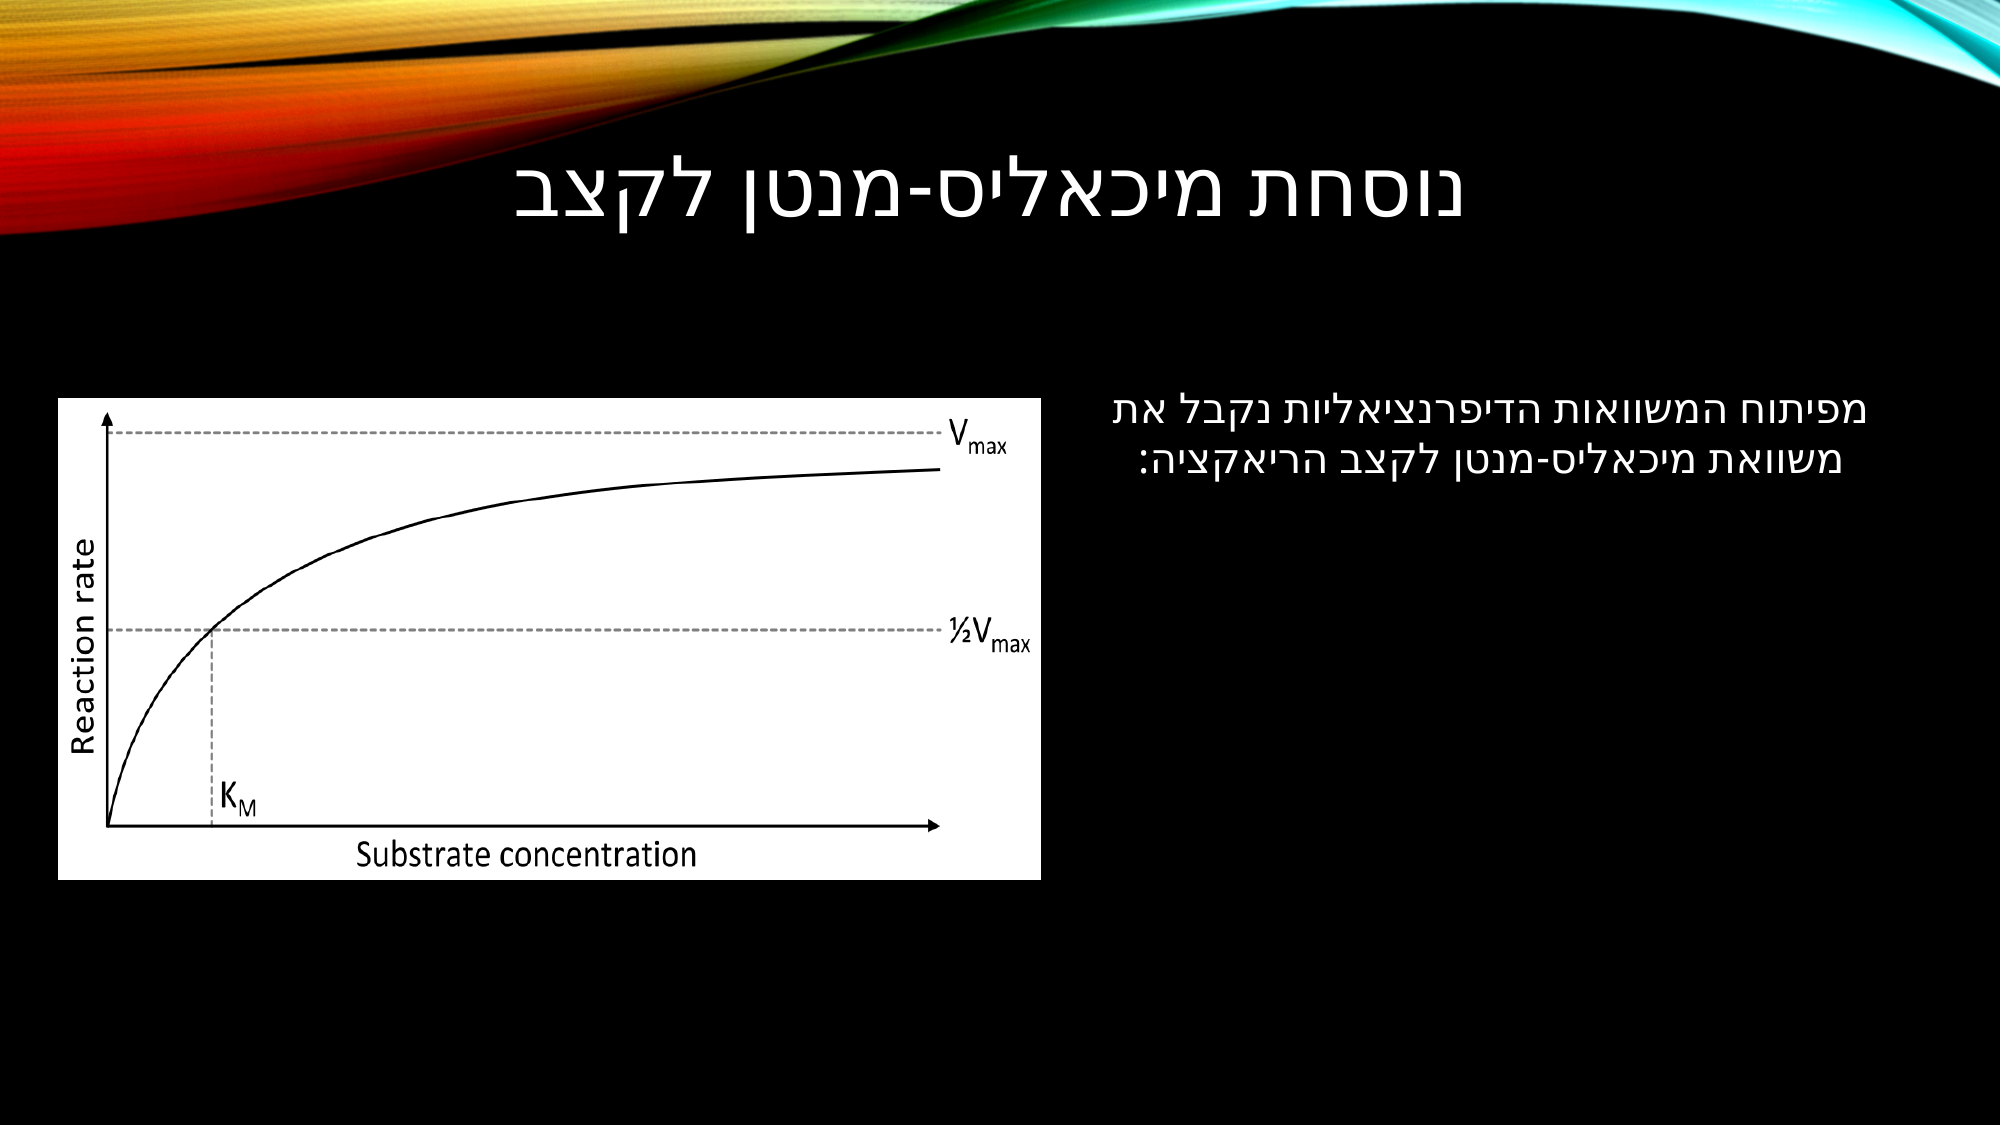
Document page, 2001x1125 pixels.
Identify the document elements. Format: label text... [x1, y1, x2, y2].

picture [0, 0, 2000, 237]
title נוסחת מיכאליס-מנטן לקצב [285, 83, 1698, 296]
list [57, 397, 1042, 881]
